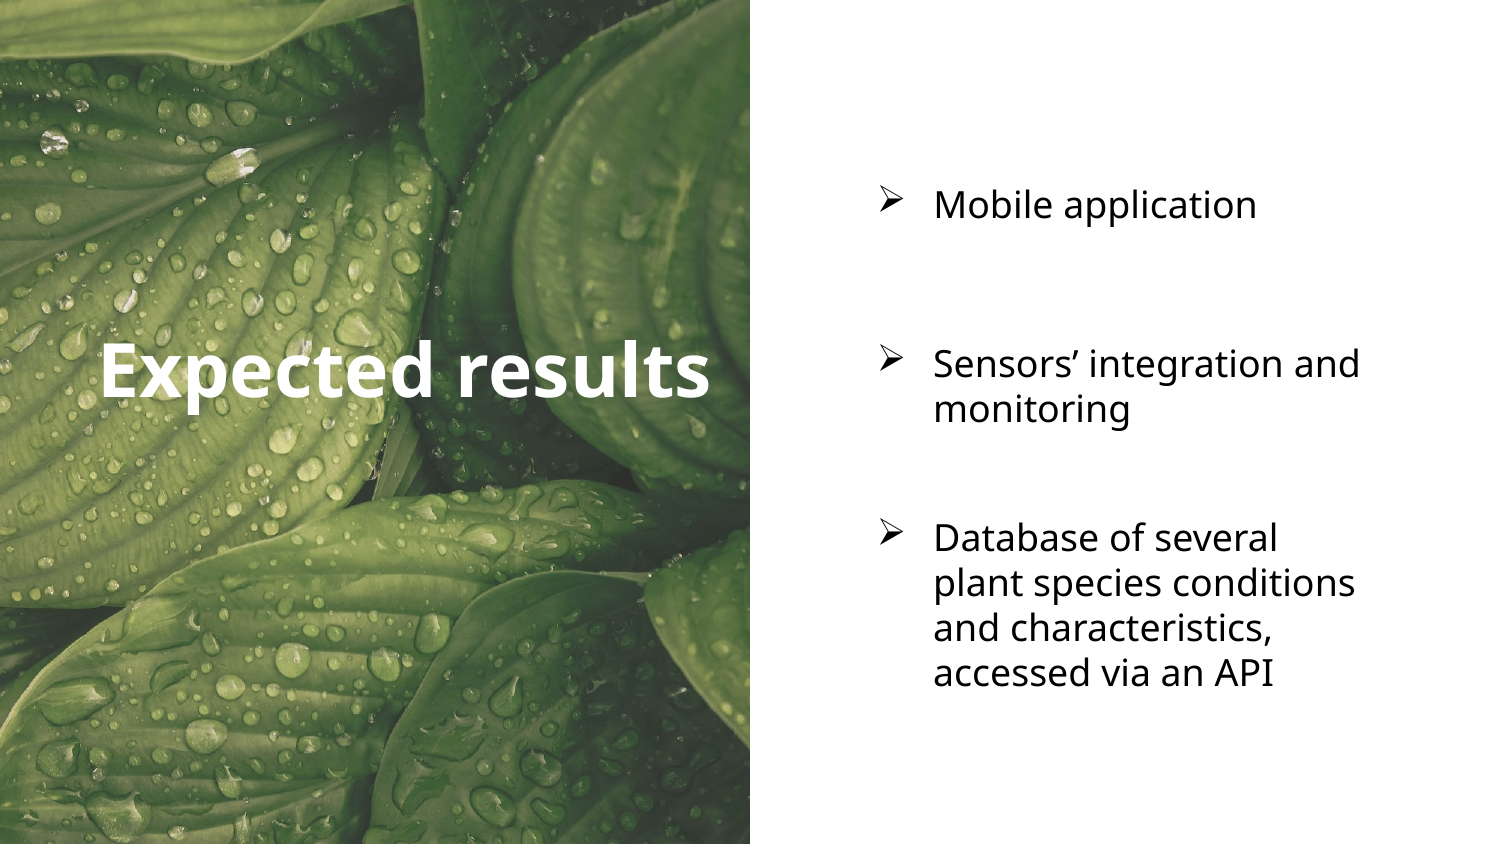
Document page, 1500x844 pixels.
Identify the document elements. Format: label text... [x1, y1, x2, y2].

picture [0, 0, 751, 844]
text_box Mobile application [836, 173, 1389, 263]
text_box Database of several plant species conditions and characteristics, accessed via an API [836, 506, 1389, 705]
text_box Sensors’ integration and monitoring [836, 332, 1389, 438]
